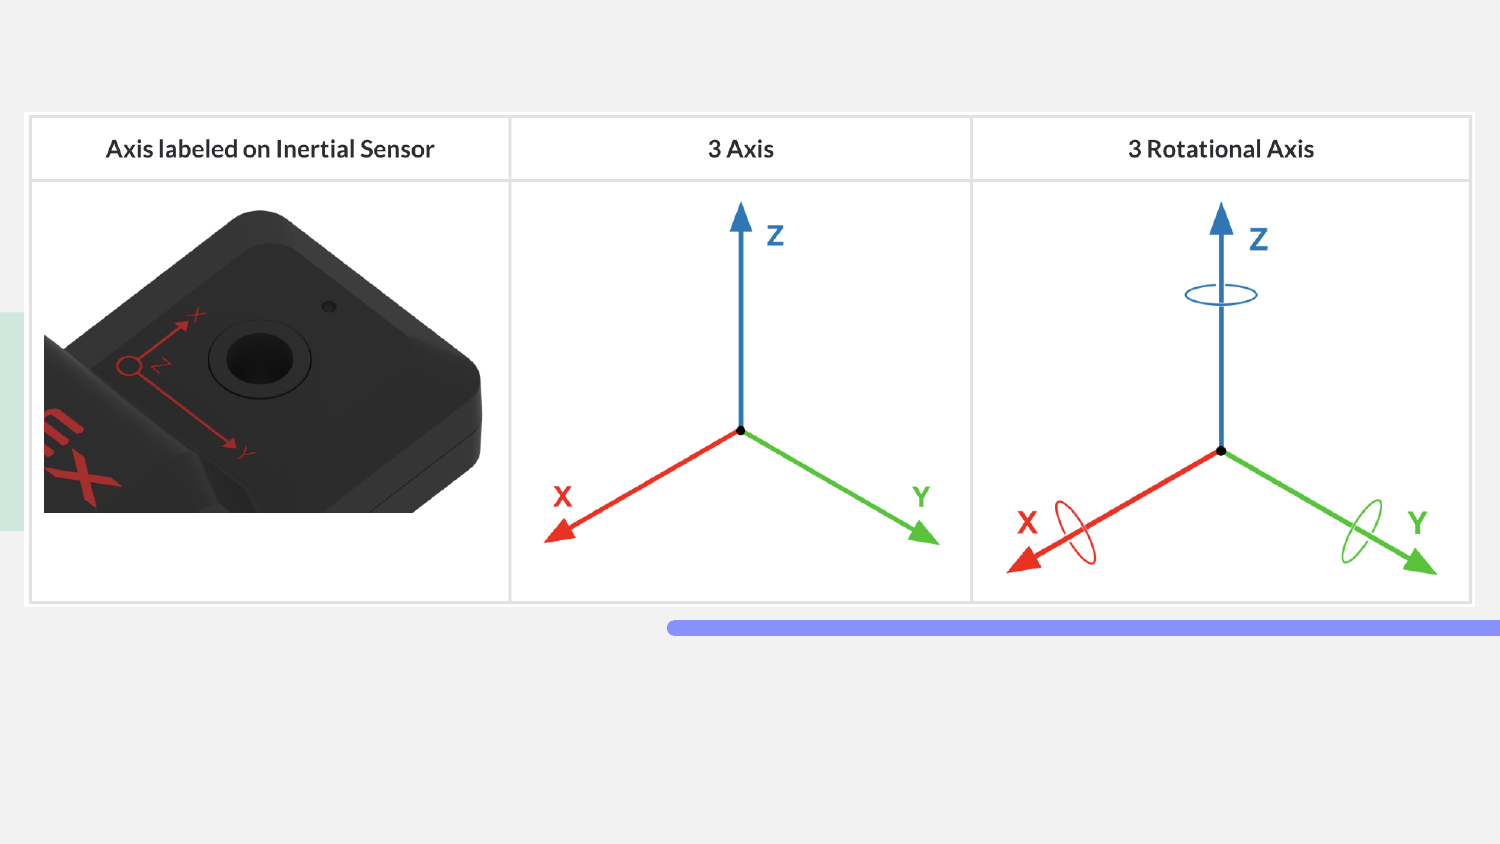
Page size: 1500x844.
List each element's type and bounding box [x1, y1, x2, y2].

picture [24, 111, 1476, 607]
